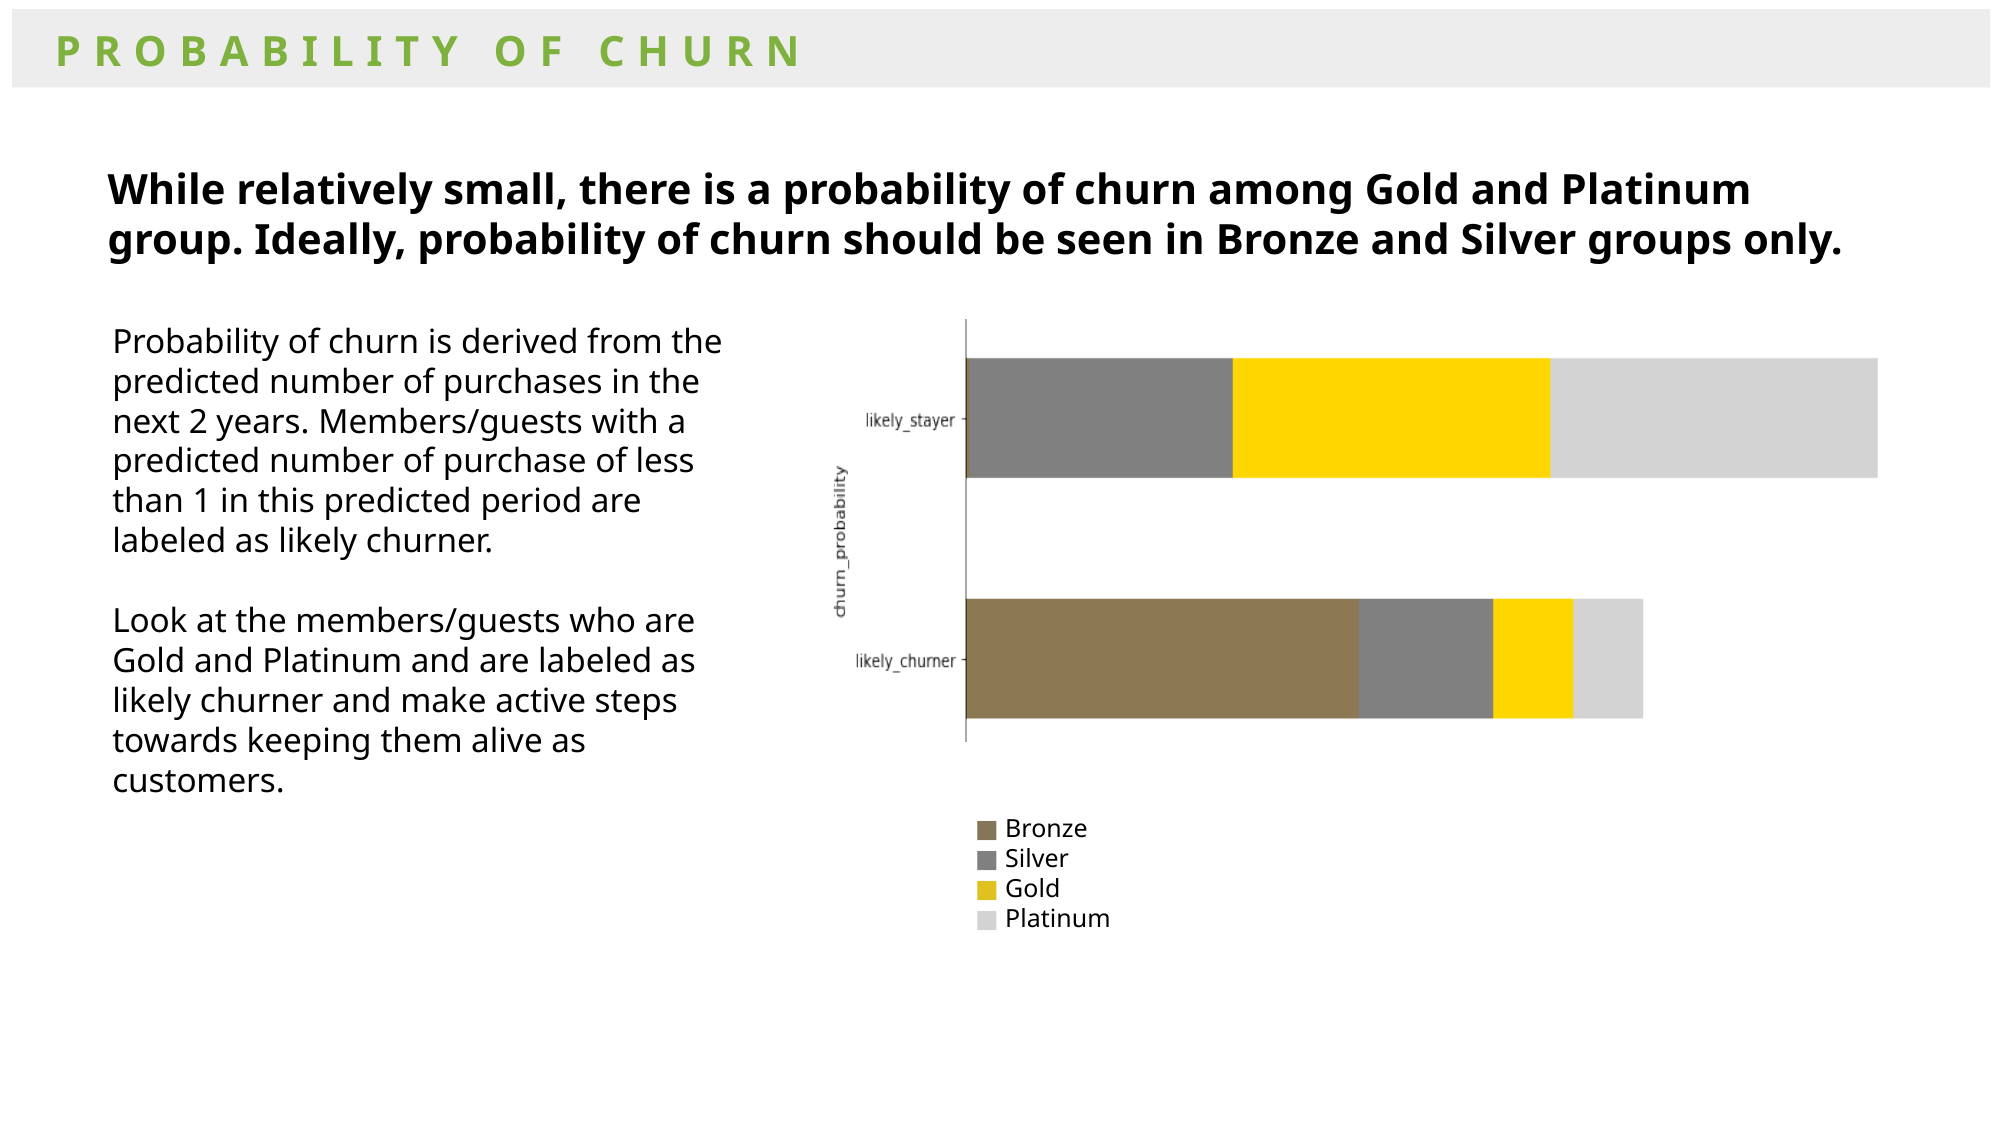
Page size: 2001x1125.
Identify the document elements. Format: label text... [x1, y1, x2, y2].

text_box While relatively small, there is a probability of churn among Gold and Platinum group. Ideally, probability of churn should be seen in Bronze and Silver groups only. [93, 155, 1903, 271]
text_box PROBABILITY OF CHURN [40, 17, 1622, 82]
text_box ■ Bronze ■ Silver ■ Gold ■ Platinum [960, 805, 1355, 970]
text_box Probability of churn is derived from the predicted number of purchases in the next 2 years. Members/guests with a predicted number of purchase of less than 1 in this predicted period are labeled as likely churner. Look at the members/guests who are Gold and Platinum and are labeled as likely churner and make active steps towards keeping them alive as customers. [97, 312, 775, 807]
text_box [11, 8, 1991, 88]
picture [811, 319, 1903, 742]
